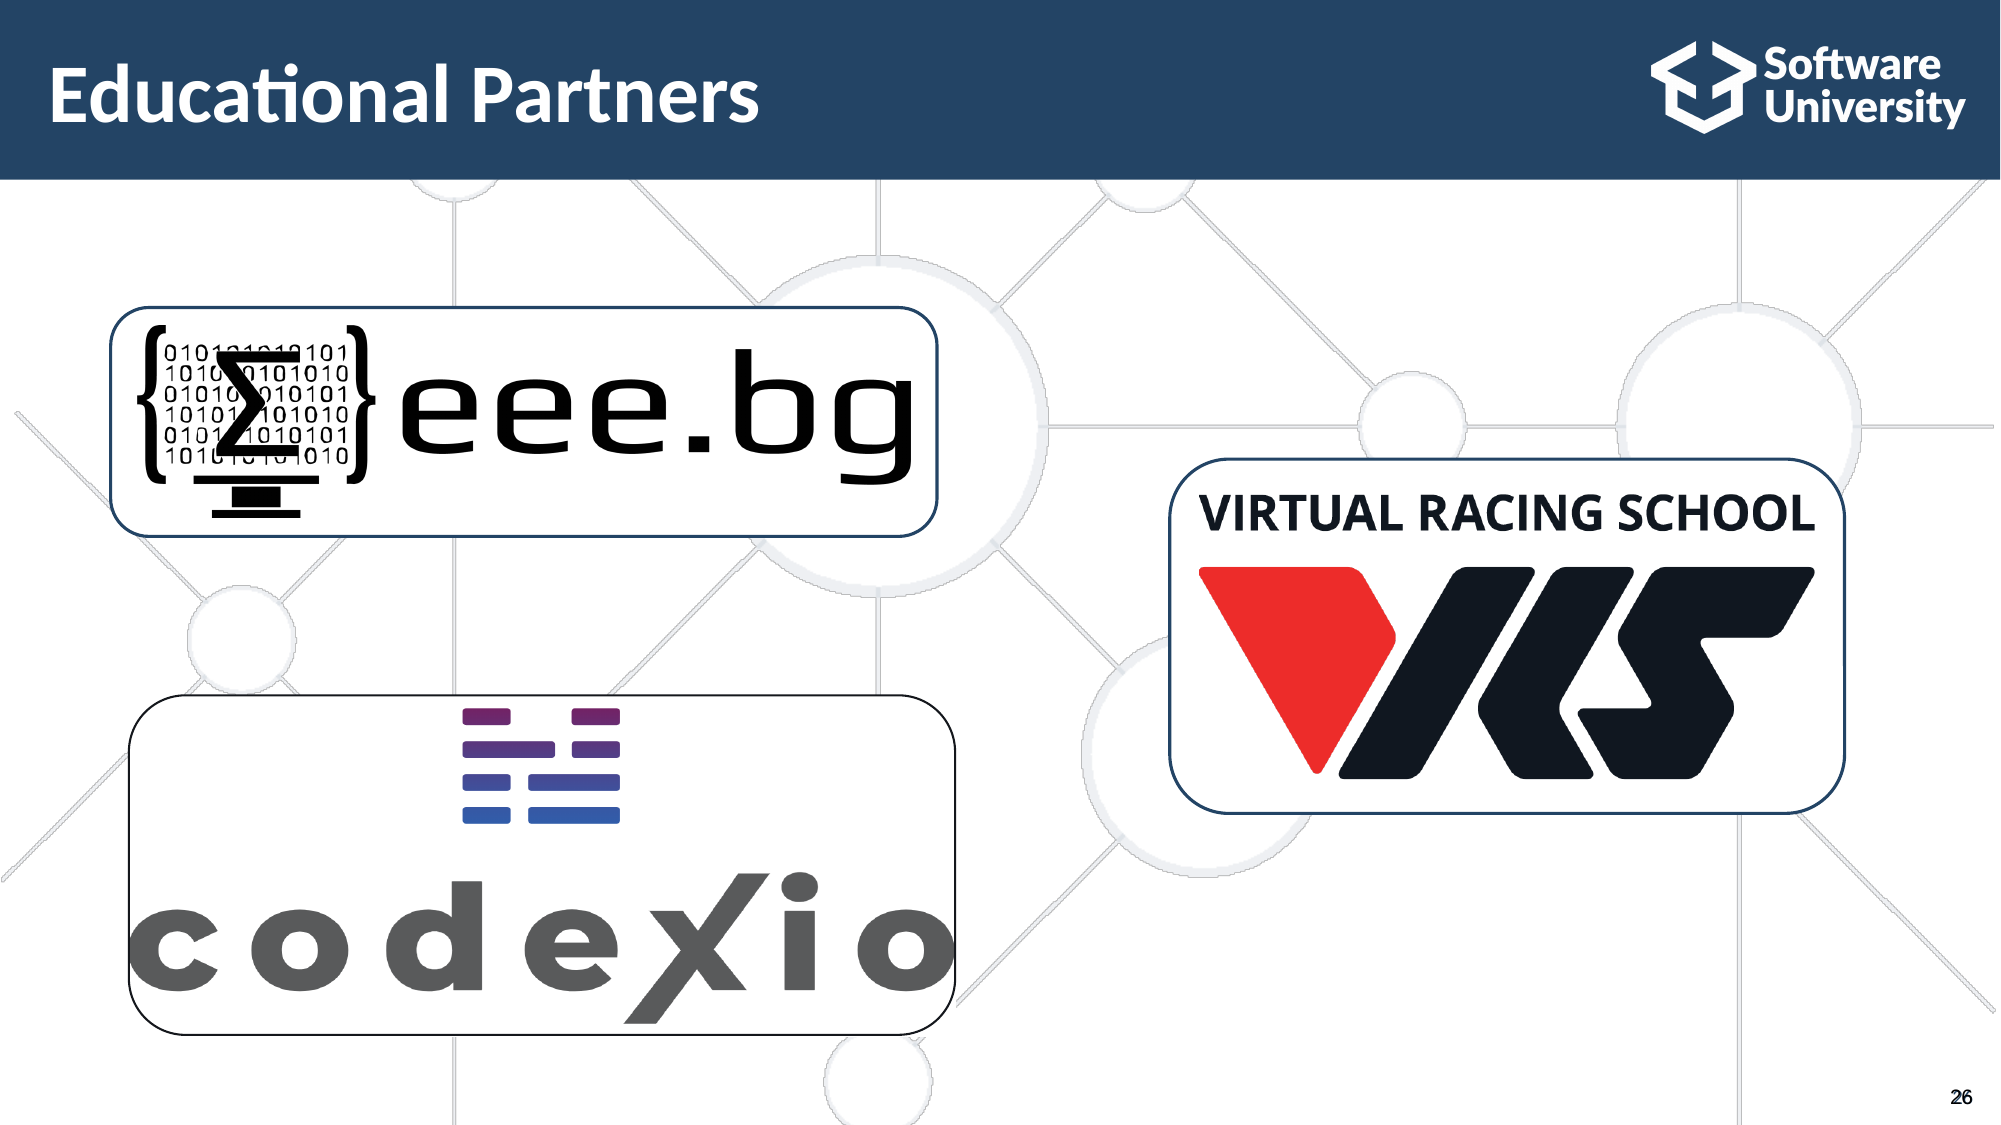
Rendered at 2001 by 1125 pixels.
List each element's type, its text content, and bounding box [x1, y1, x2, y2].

title Educational Partners [31, 16, 1625, 162]
picture [0, 180, 2000, 1125]
text_box ‹#› [1927, 1067, 1988, 1116]
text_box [128, 695, 956, 1038]
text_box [1169, 328, 1845, 945]
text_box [110, 307, 938, 537]
picture [1651, 41, 1966, 134]
